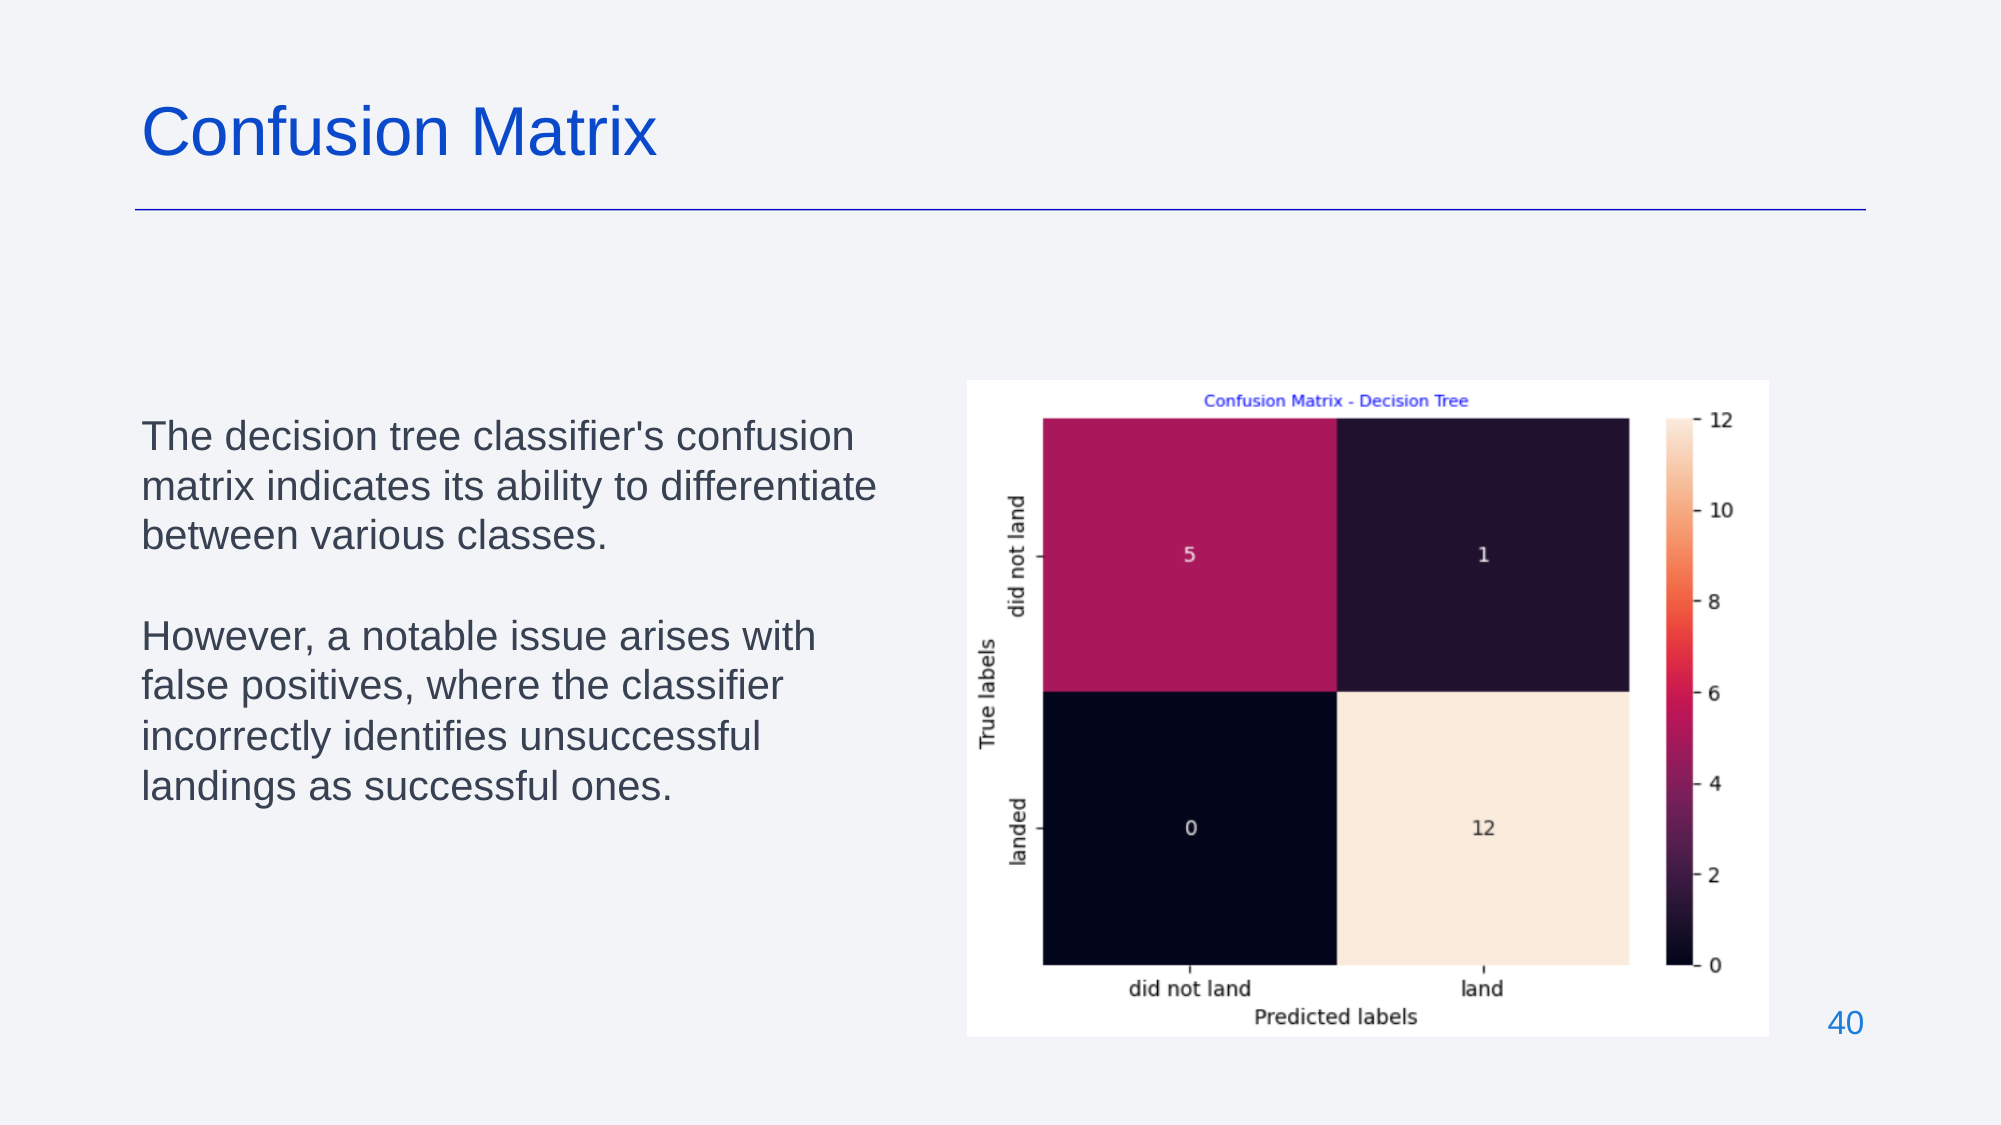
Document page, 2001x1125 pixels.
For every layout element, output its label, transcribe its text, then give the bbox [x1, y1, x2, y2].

text_box Confusion Matrix [126, 88, 1852, 179]
picture [0, 0, 2001, 1125]
list The decision tree classifier's confusion matrix indicates its ability to differentiate between various classes. However, a notable issue arises with false positives, where the classifier incorrectly identifies unsuccessful landings as successful ones. [126, 359, 910, 858]
slide_number 40 [1429, 988, 1880, 1055]
